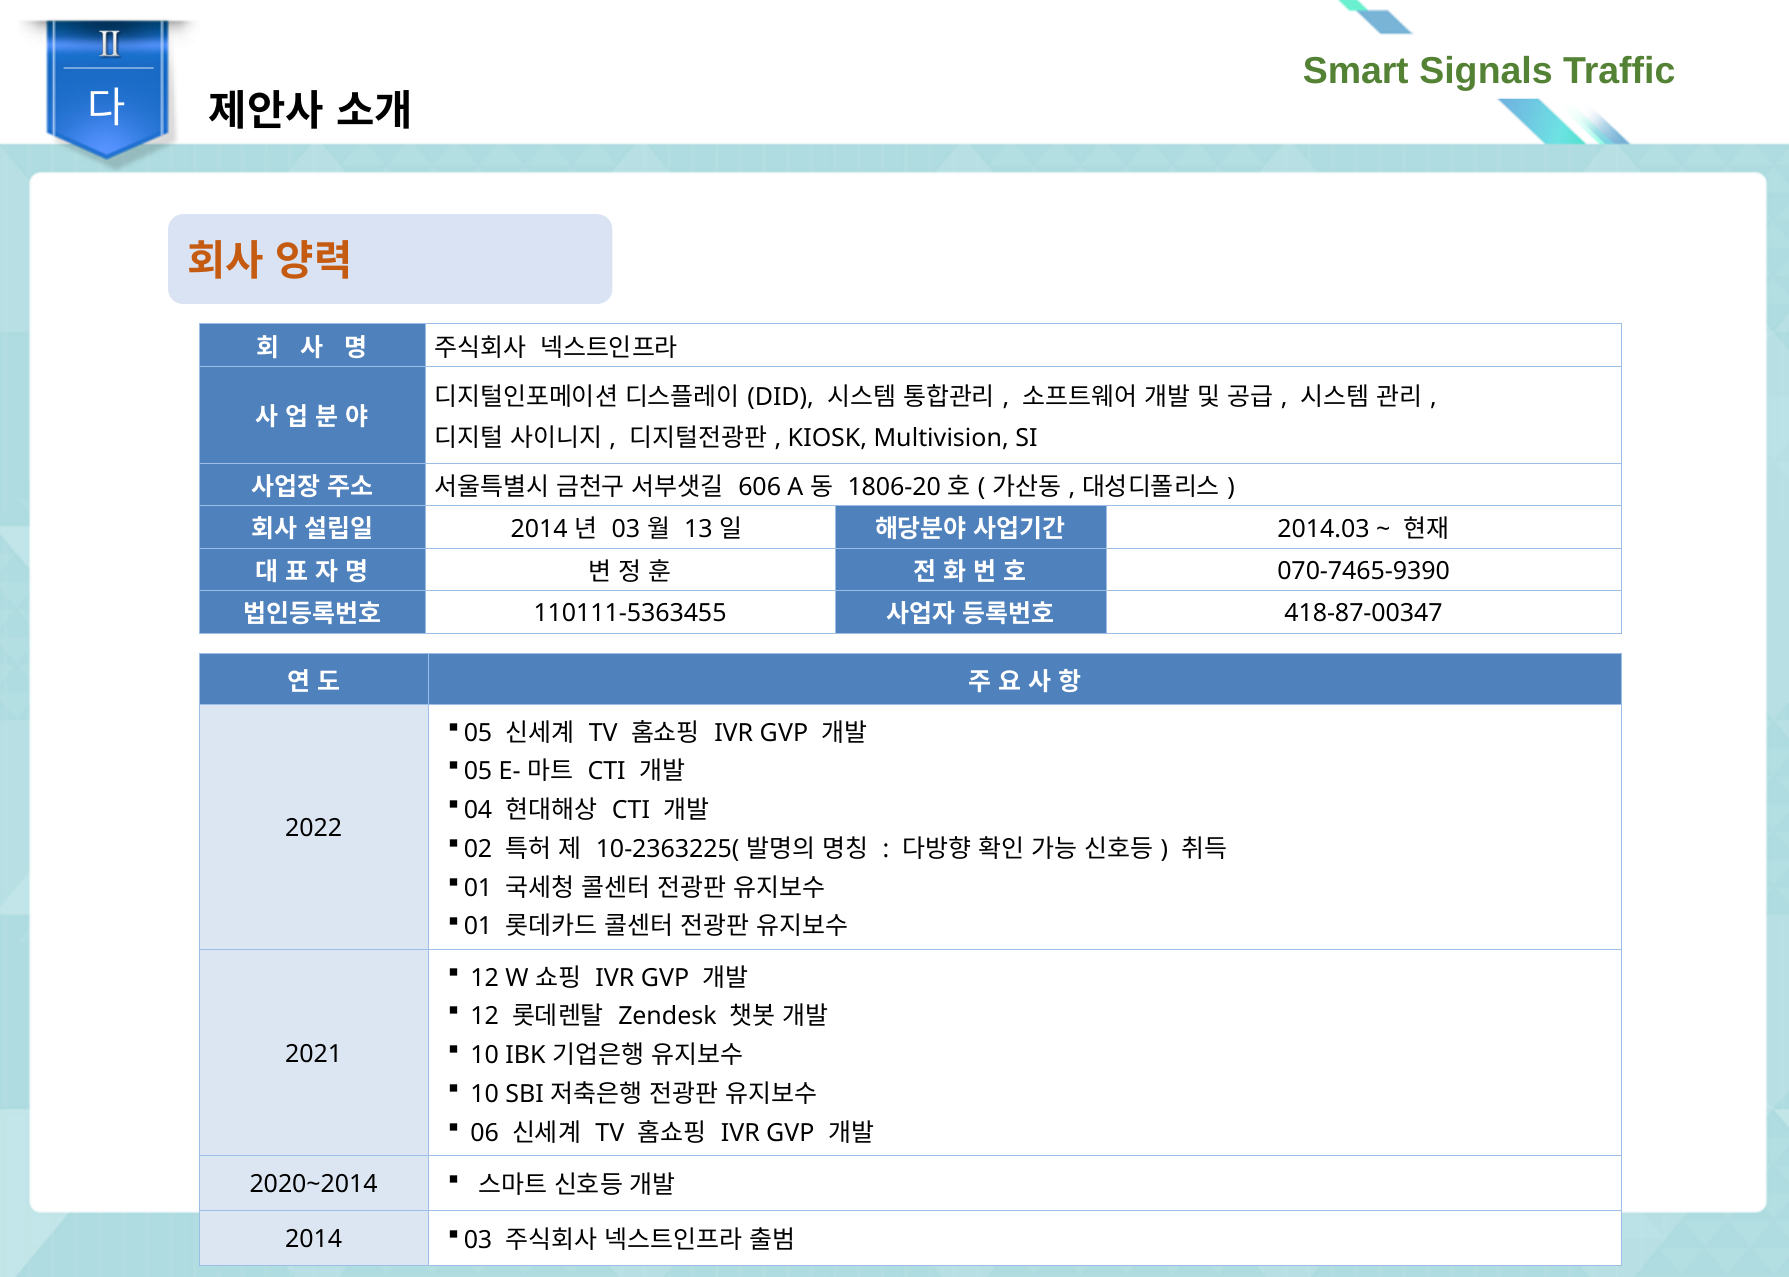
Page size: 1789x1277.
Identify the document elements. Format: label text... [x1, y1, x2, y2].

table_header 연 도 [200, 654, 428, 704]
table_header 주식회사 넥스트인프라 [426, 324, 1621, 366]
table_cell 2022 [200, 705, 428, 949]
table_cell 05 신세계 TV 홈쇼핑 IVR GVP 개발 05 E-마트 CTI 개발 04 현대해상 CTI 개발 02 특허 제 10-2363225(발명의 명칭 : 다방향 확인 가능 신호등) 취득 01 국세청 콜센터 전광판 유지보수 01 롯데카드 콜센터 전광판 유지보수 [429, 705, 1621, 949]
table_cell 2014 [200, 1211, 428, 1265]
table_cell 회사 설립일 [200, 506, 425, 548]
table_cell 스마트 신호등 개발 [429, 1156, 1621, 1210]
table_cell 사업자 등록번호 [836, 591, 1106, 633]
table_cell 03 주식회사 넥스트인프라 출범 [429, 1211, 1621, 1265]
table_cell 사 업 분 야 [200, 367, 425, 463]
table_header 주 요 사 항 [429, 654, 1621, 704]
table_cell 070-7465-9390 [1107, 549, 1621, 590]
table_cell 110111-5363455 [426, 591, 835, 633]
table_cell 디지털인포메이션 디스플레이(DID), 시스템 통합관리, 소프트웨어 개발 및 공급, 시스템 관리, 디지털 사이니지, 디지털전광판, KIOSK, Multivision, SI [426, 367, 1621, 463]
table_cell 2020~2014 [200, 1156, 428, 1210]
table_cell 변 정 훈 [426, 549, 835, 590]
table_cell 12 W쇼핑 IVR GVP 개발 12 롯데렌탈 Zendesk 챗봇 개발 10 IBK기업은행 유지보수 10 SBI저축은행 전광판 유지보수 06 신세계 TV 홈쇼핑 IVR GVP 개발 [429, 950, 1621, 1155]
text_box 제안사 소개 [168, 67, 1254, 143]
table_header 회 사 명 [200, 324, 425, 366]
table_cell 2014년 03월 13일 [426, 506, 835, 548]
table_cell 사업장 주소 [200, 464, 425, 505]
table_cell 2021 [200, 950, 428, 1155]
text_box 회사 양력 [167, 213, 614, 305]
table_cell 전 화 번 호 [836, 549, 1106, 590]
table_cell 서울특별시 금천구 서부샛길 606 A동 1806-20호(가산동,대성디폴리스) [426, 464, 1621, 505]
table_cell 대 표 자 명 [200, 549, 425, 590]
table_cell 2014.03 ~ 현재 [1107, 506, 1621, 548]
text_box 다 [66, 80, 148, 131]
table_cell 해당분야 사업기간 [836, 506, 1106, 548]
table_cell 418-87-00347 [1107, 591, 1621, 633]
table_cell 법인등록번호 [200, 591, 425, 633]
picture [0, 0, 1789, 1277]
